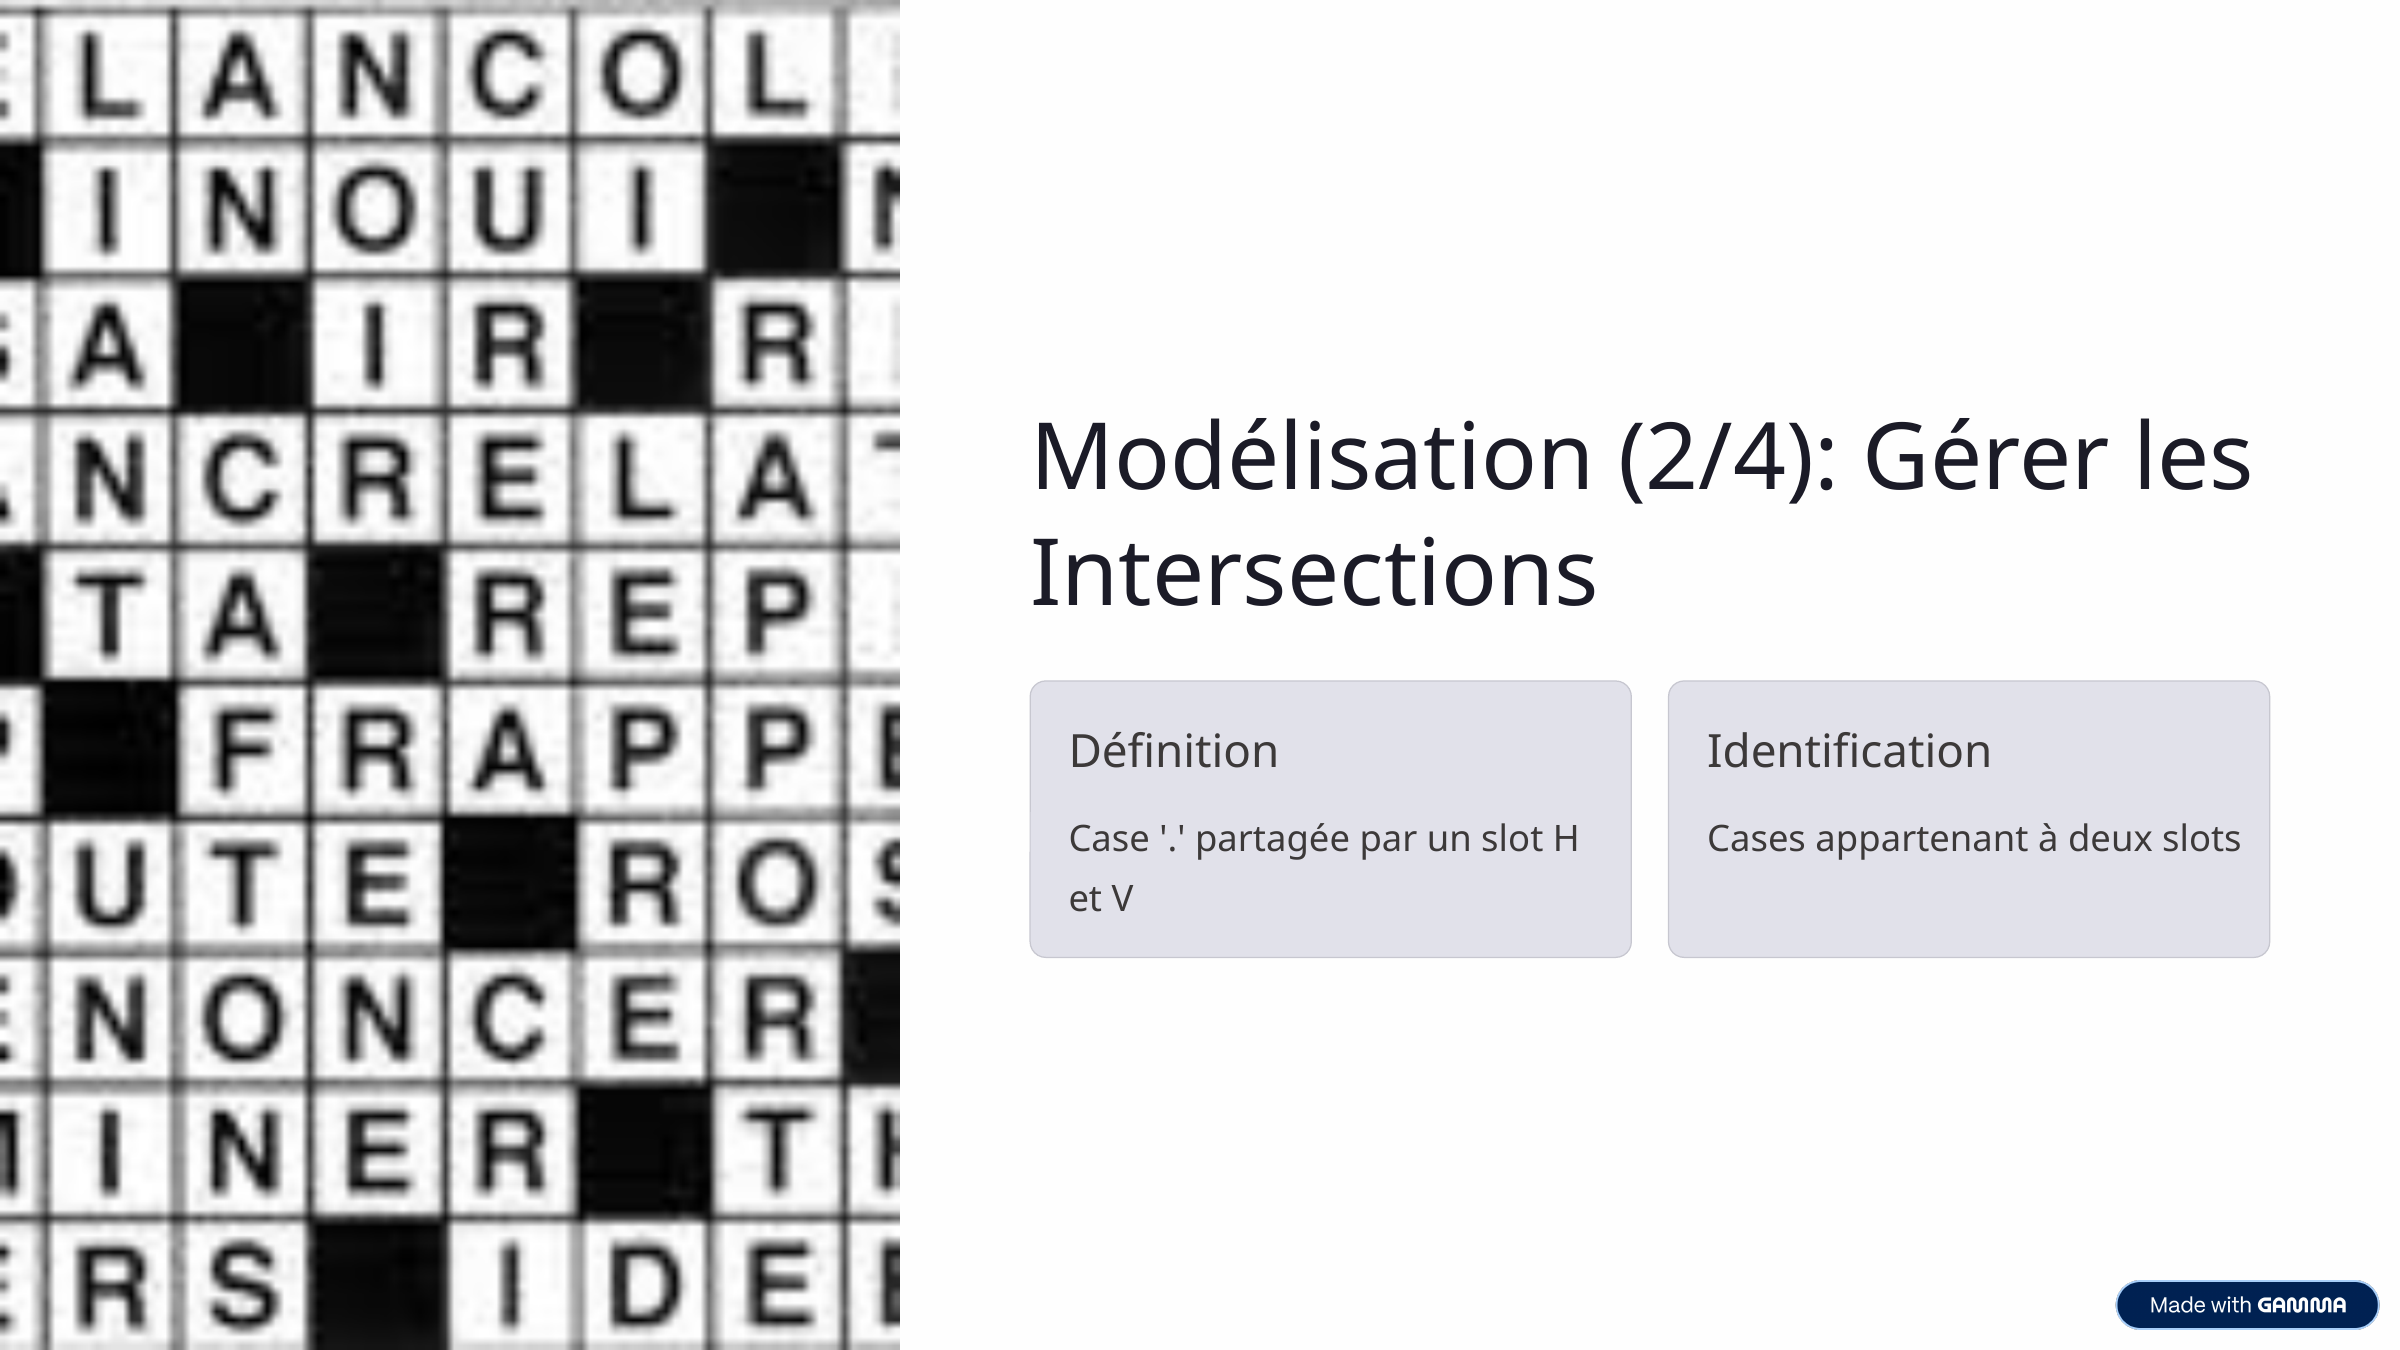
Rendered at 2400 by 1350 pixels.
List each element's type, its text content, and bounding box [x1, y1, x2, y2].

text_box Définition [1068, 719, 1534, 778]
text_box Modélisation (2/4): Gérer les Intersections [1030, 392, 2270, 626]
text_box Identification [1706, 719, 2173, 778]
text_box [1668, 680, 2270, 958]
text_box Cases appartenant à deux slots [1706, 799, 2232, 860]
picture [0, 0, 900, 1350]
text_box Case '.' partagée par un slot H et V [1068, 799, 1593, 919]
picture [2106, 1271, 2389, 1339]
text_box [1030, 680, 1632, 958]
